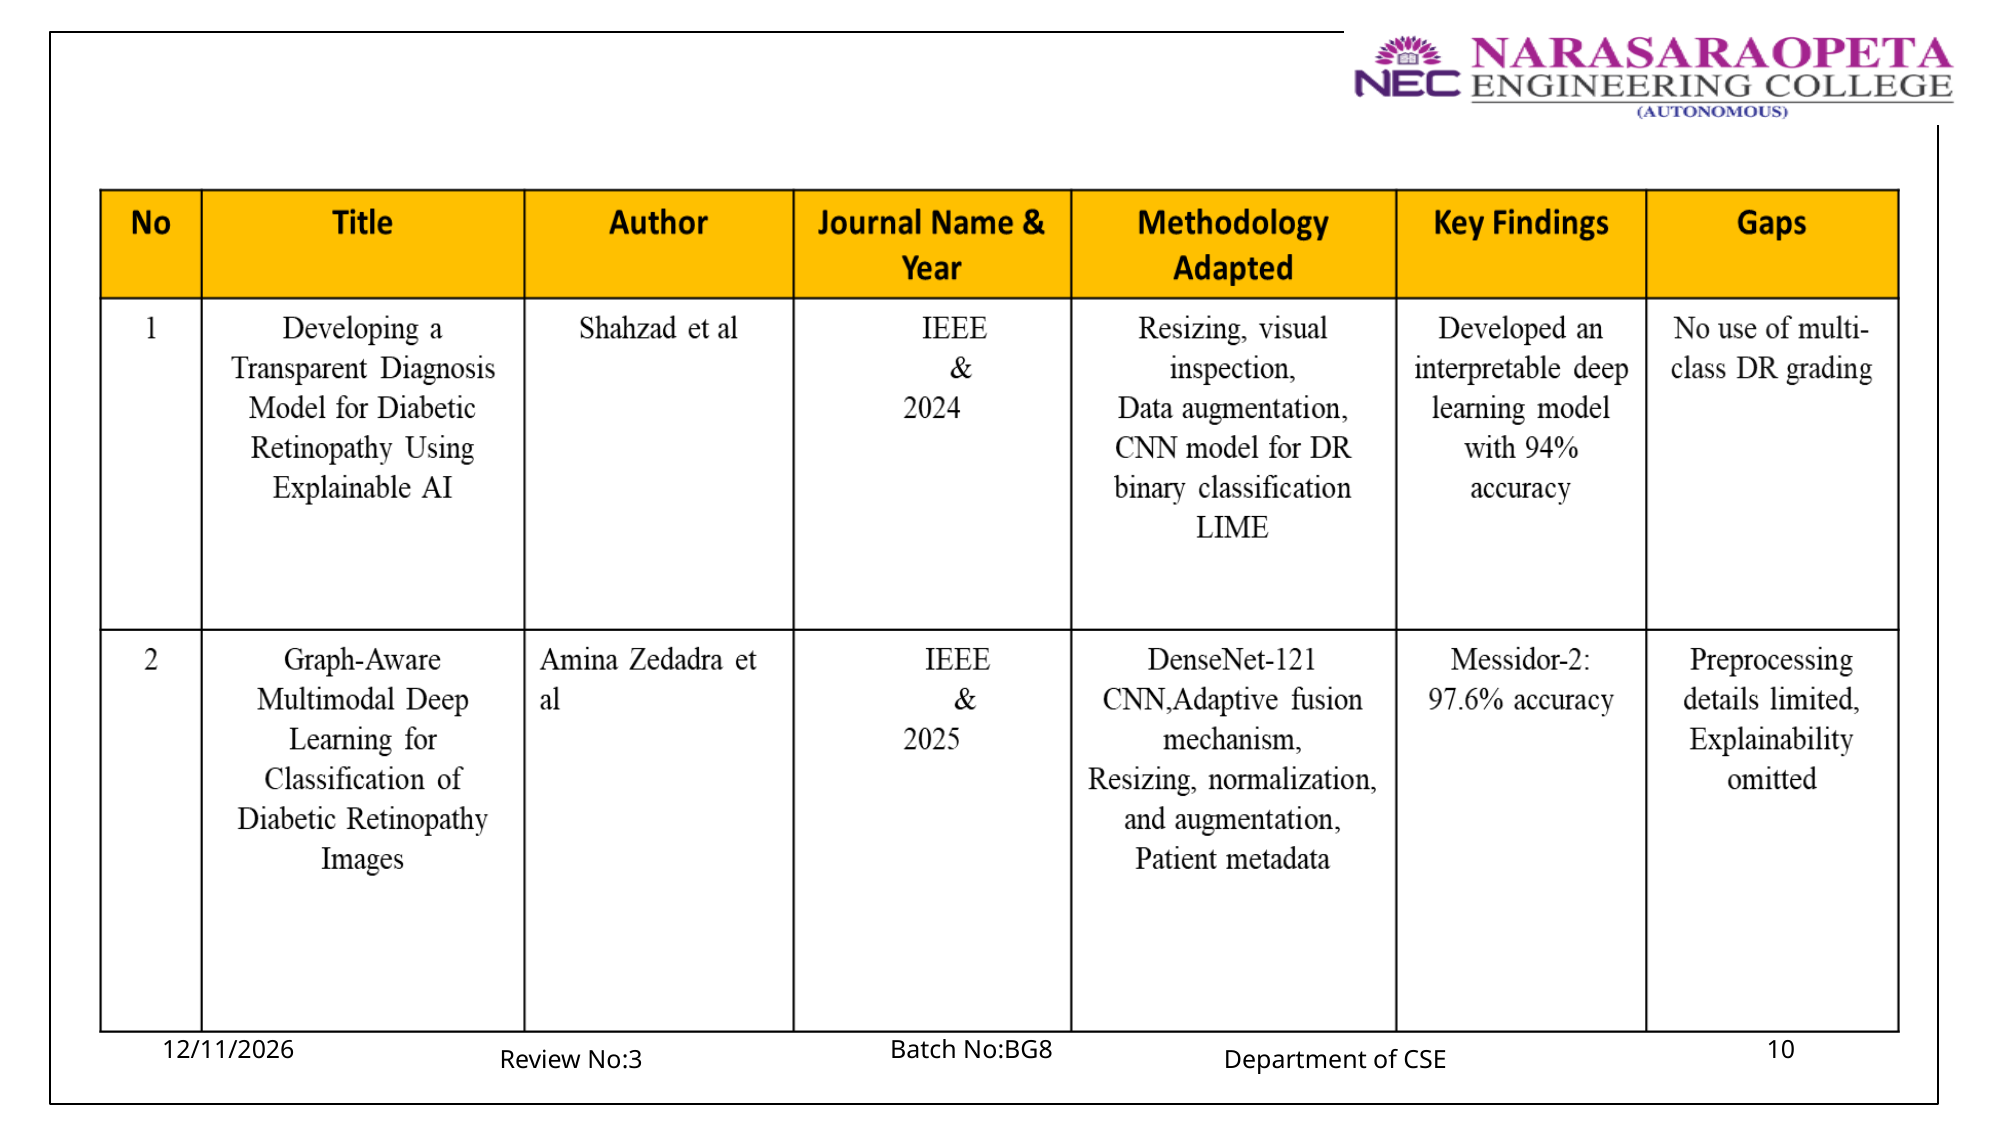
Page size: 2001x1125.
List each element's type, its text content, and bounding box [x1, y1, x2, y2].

footer Batch No:BG8 [824, 1045, 1120, 1081]
slide_number 10 [1530, 1045, 1811, 1081]
picture [98, 186, 1902, 1034]
picture [1343, 29, 1962, 125]
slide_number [146, 1045, 314, 1081]
